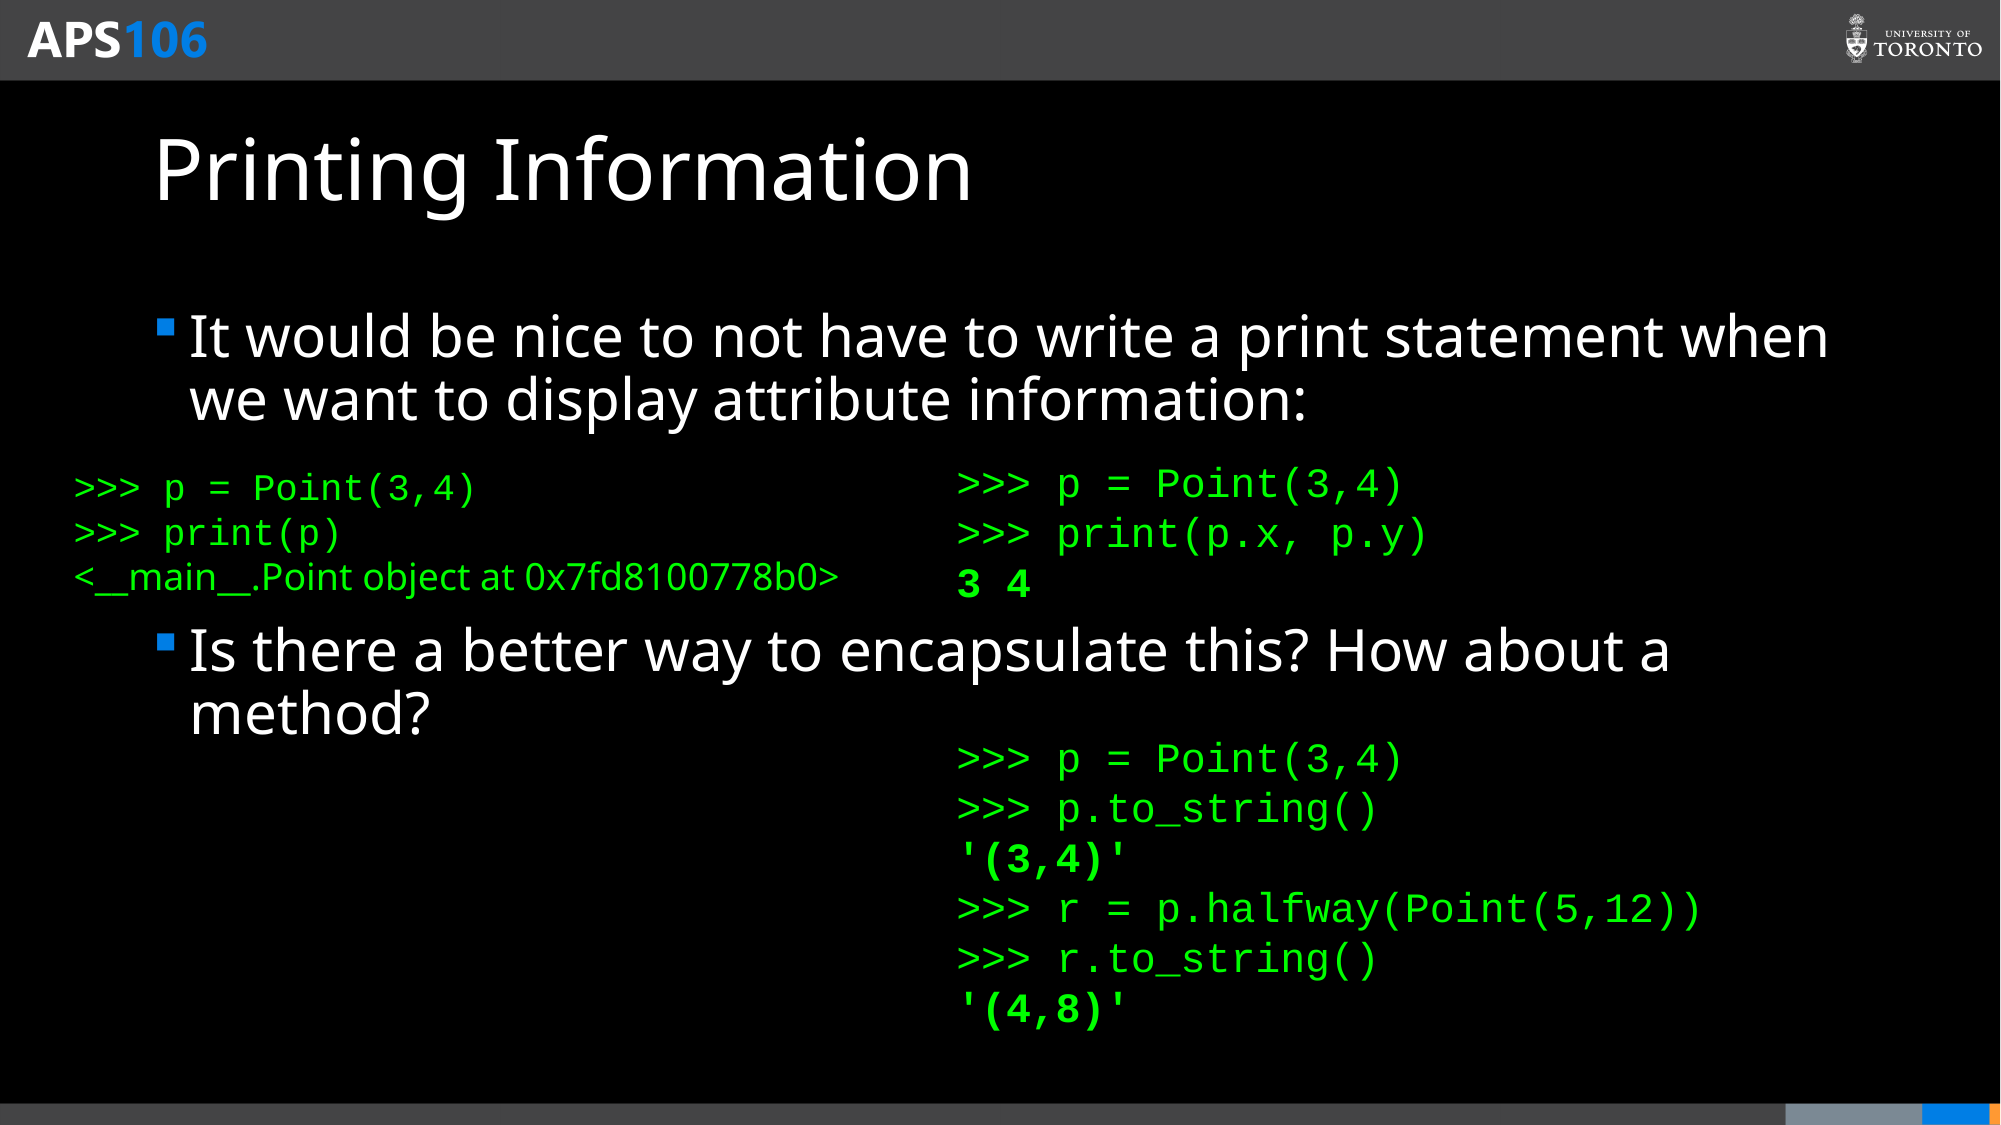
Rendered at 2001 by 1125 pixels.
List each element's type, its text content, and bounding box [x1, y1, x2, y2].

text_box >>> p = Point(3,4) >>> print(p) <__main__.Point object at 0x7fd8100778b0> [0, 455, 1000, 606]
title Printing Information [137, 119, 1863, 227]
list It would be nice to not have to write a print statement when we want to display attribute information: Is there a better way to encapsulate this? How about a method? [137, 299, 1863, 455]
list It would be nice to not have to write a print statement when we want to display attribute information: Is there a better way to encapsulate this? How about a method? [137, 606, 1863, 1093]
picture [0, 0, 2001, 1125]
text_box >>> p = Point(3,4) >>> print(p.x, p.y) 3 4 >>> p = Point(3,4) >>> p.to_string() '(3,4)' >>> r = p.halfway(Point(5,12)) >>> r.to_string() '(4,8)' [666, 455, 2000, 1032]
